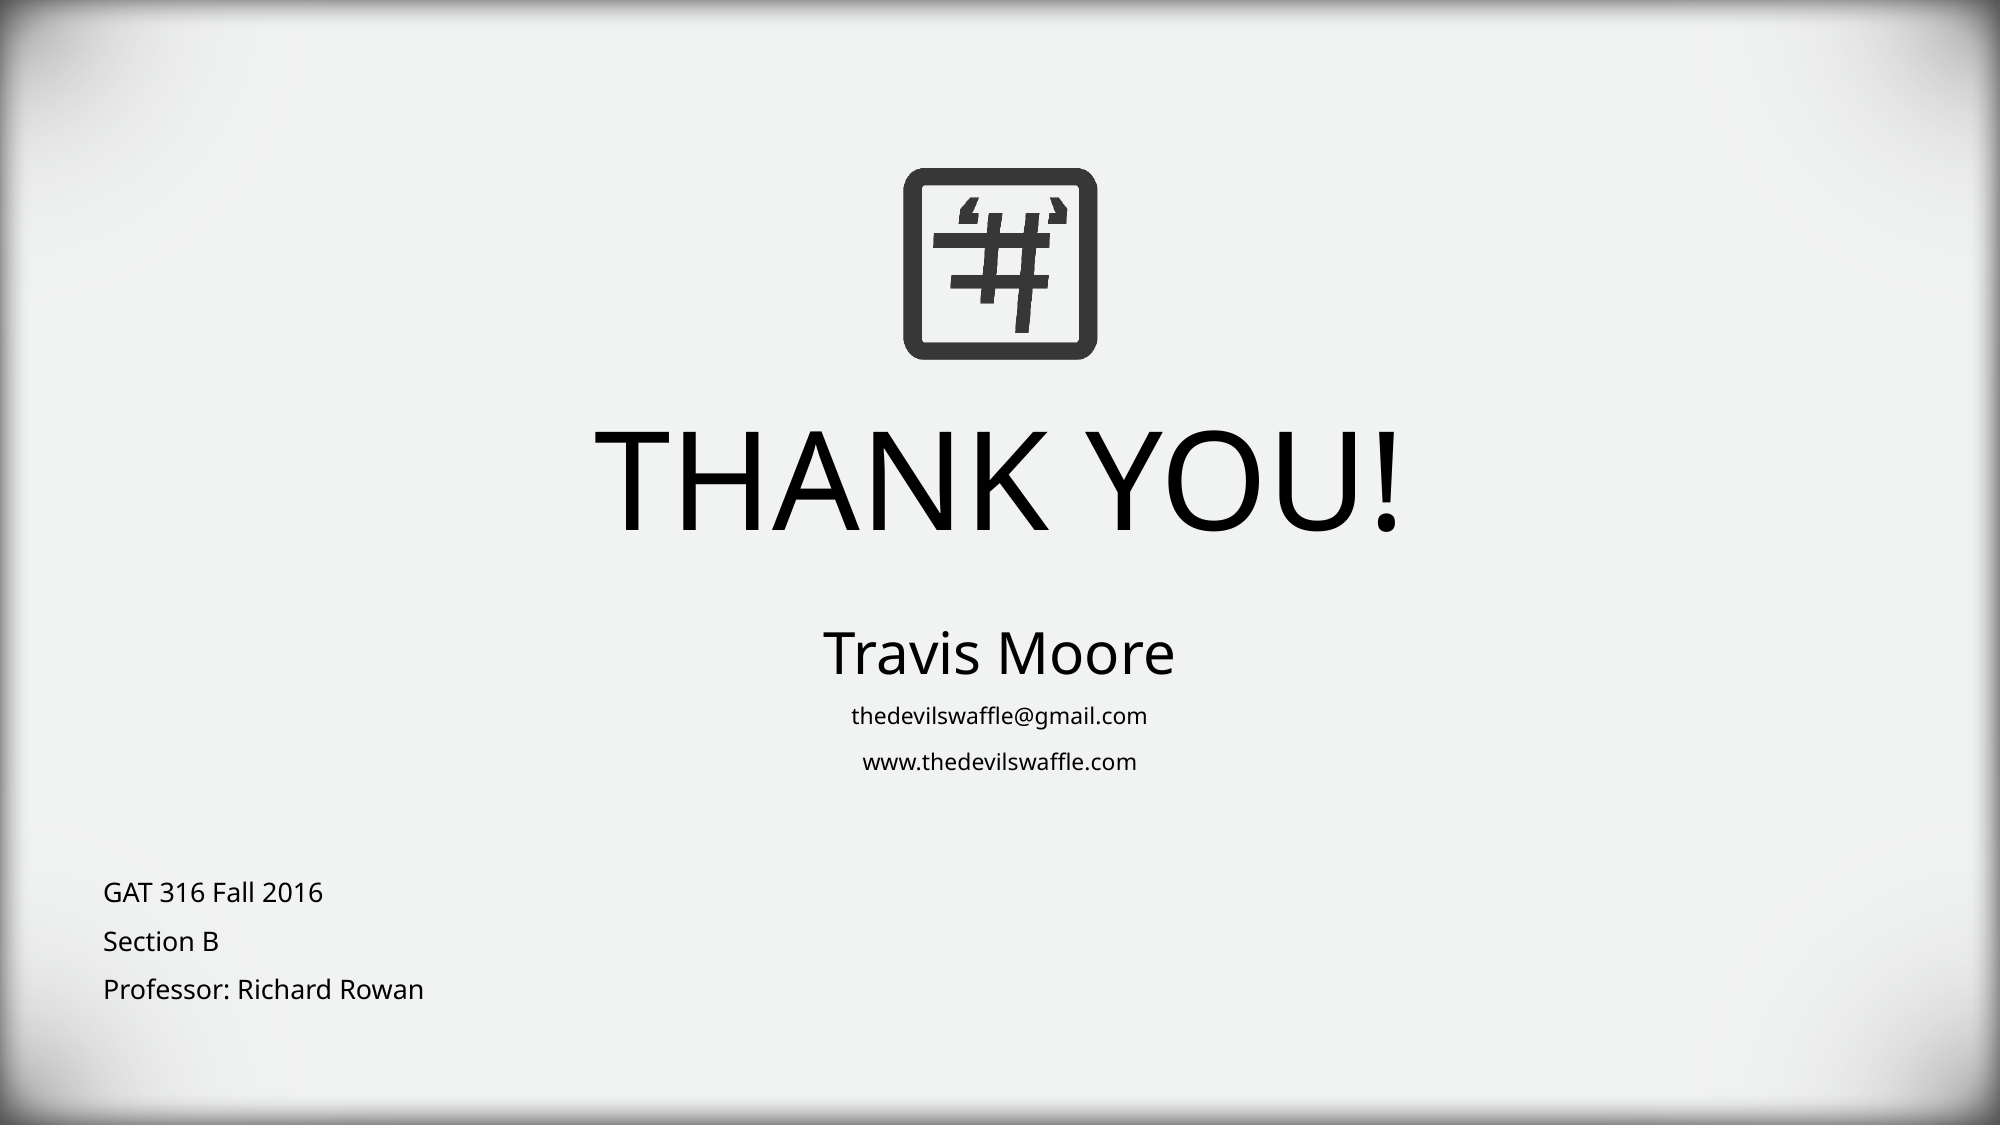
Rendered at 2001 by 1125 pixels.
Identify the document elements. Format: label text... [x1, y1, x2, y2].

text_box Travis Moore [249, 616, 1750, 742]
picture [0, 0, 2000, 1125]
text_box thedevilswaffle@gmail.com www.thedevilswaffle.com [712, 697, 1288, 839]
text_box THANK YOU! [100, 399, 1900, 573]
text_box GAT 316 Fall 2016 Section B Professor: Richard Rowan [88, 872, 665, 1014]
